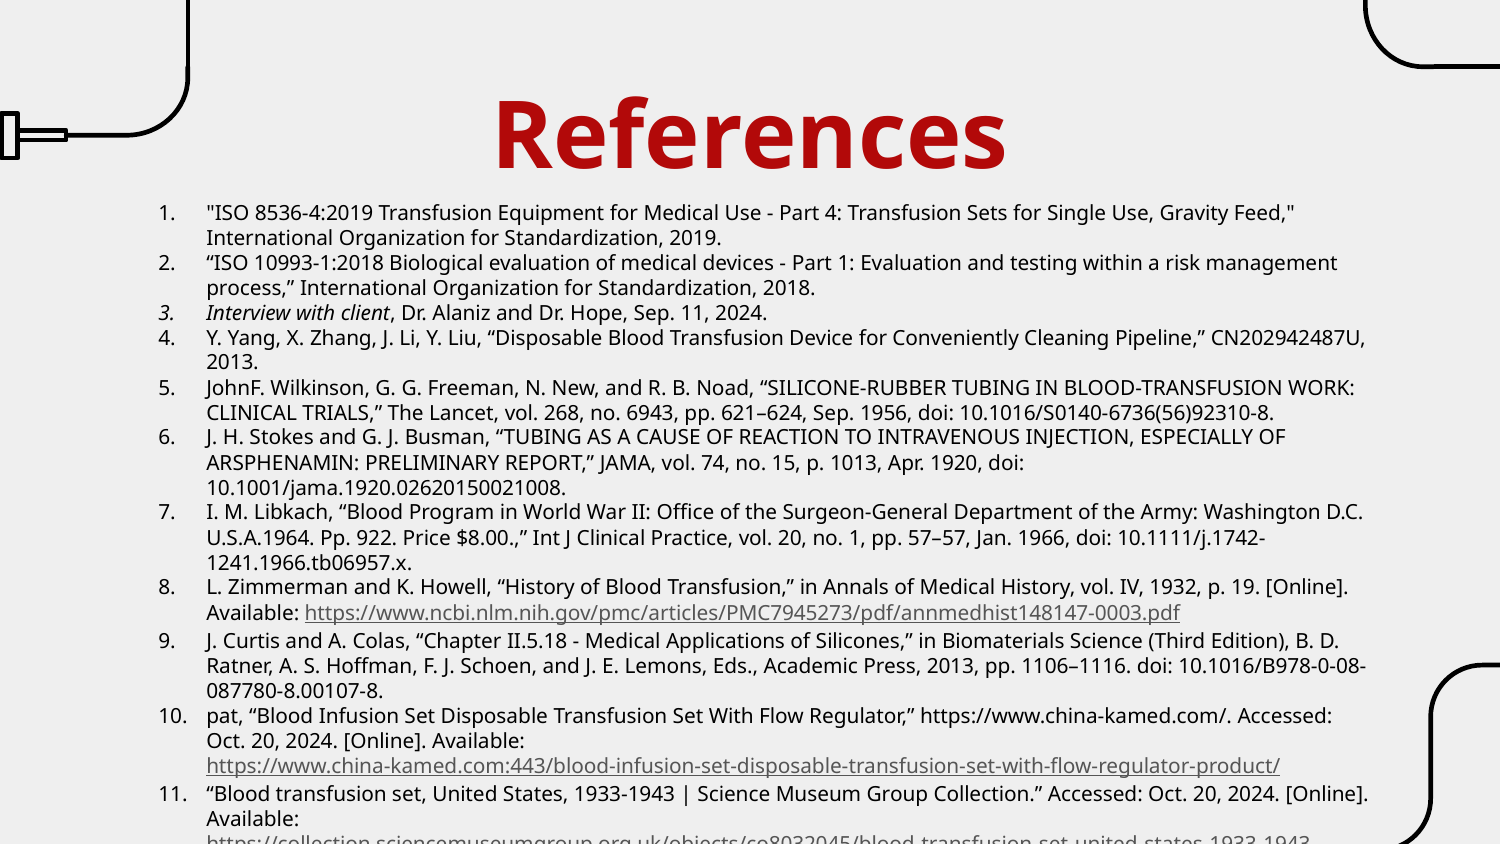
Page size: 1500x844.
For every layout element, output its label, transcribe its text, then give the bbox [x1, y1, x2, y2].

title References [116, 60, 1383, 184]
text_box "ISO 8536-4:2019 Transfusion Equipment for Medical Use - Part 4: Transfusion Sets for Single Use, Gravity Feed," International Organization for Standardization, 2019. “ISO 10993-1:2018 Biological evaluation of medical devices - Part 1: Evaluation and testing within a risk management process,” International Organization for Standardization, 2018. Interview with client, Dr. Alaniz and Dr. Hope, Sep. 11, 2024. Y. Yang, X. Zhang, J. Li, Y. Liu, “Disposable Blood Transfusion Device for Conveniently Cleaning Pipeline,” CN202942487U, 2013. JohnF. Wilkinson, G. G. Freeman, N. New, and R. B. Noad, “SILICONE-RUBBER TUBING IN BLOOD-TRANSFUSION WORK: CLINICAL TRIALS,” The Lancet, vol. 268, no. 6943, pp. 621–624, Sep. 1956, doi: 10.1016/S0140-6736(56)92310-8. J. H. Stokes and G. J. Busman, “TUBING AS A CAUSE OF REACTION TO INTRAVENOUS INJECTION, ESPECIALLY OF ARSPHENAMIN: PRELIMINARY REPORT,” JAMA, vol. 74, no. 15, p. 1013, Apr. 1920, doi: 10.1001/jama.1920.02620150021008. I. M. Libkach, “Blood Program in World War II: Office of the Surgeon‐General Department of the Army: Washington D.C. U.S.A.1964. Pp. 922. Price $8.00.,” Int J Clinical Practice, vol. 20, no. 1, pp. 57–57, Jan. 1966, doi: 10.1111/j.1742-1241.1966.tb06957.x. L. Zimmerman and K. Howell, “History of Blood Transfusion,” in Annals of Medical History, vol. IV, 1932, p. 19. [Online]. Available: https://www.ncbi.nlm.nih.gov/pmc/articles/PMC7945273/pdf/annmedhist148147-0003.pdf J. Curtis and A. Colas, “Chapter II.5.18 - Medical Applications of Silicones,” in Biomaterials Science (Third Edition), B. D. Ratner, A. S. Hoffman, F. J. Schoen, and J. E. Lemons, Eds., Academic Press, 2013, pp. 1106–1116. doi: 10.1016/B978-0-08-087780-8.00107-8. pat, “Blood Infusion Set Disposable Transfusion Set With Flow Regulator,” https://www.china-kamed.com/. Accessed: Oct. 20, 2024. [Online]. Available: https://www.china-kamed.com:443/blood-infusion-set-disposable-transfusion-set-with-flow-regulator-product/ “Blood transfusion set, United States, 1933-1943 | Science Museum Group Collection.” Accessed: Oct. 20, 2024. [Online]. Available: https://collection.sciencemuseumgroup.org.uk/objects/co8032045/blood-transfusion-set-united-states-1933-1943 “What is a blood transfusion set? - Kmed-Leading infusion set manufacturer,disposable medicals supplier,” https://www.kmedhealth.com/, Apr. 16, 2021. https://www.kmedhealth.com/what-is-a-blood-transfusion-set/ [116, 184, 1384, 677]
